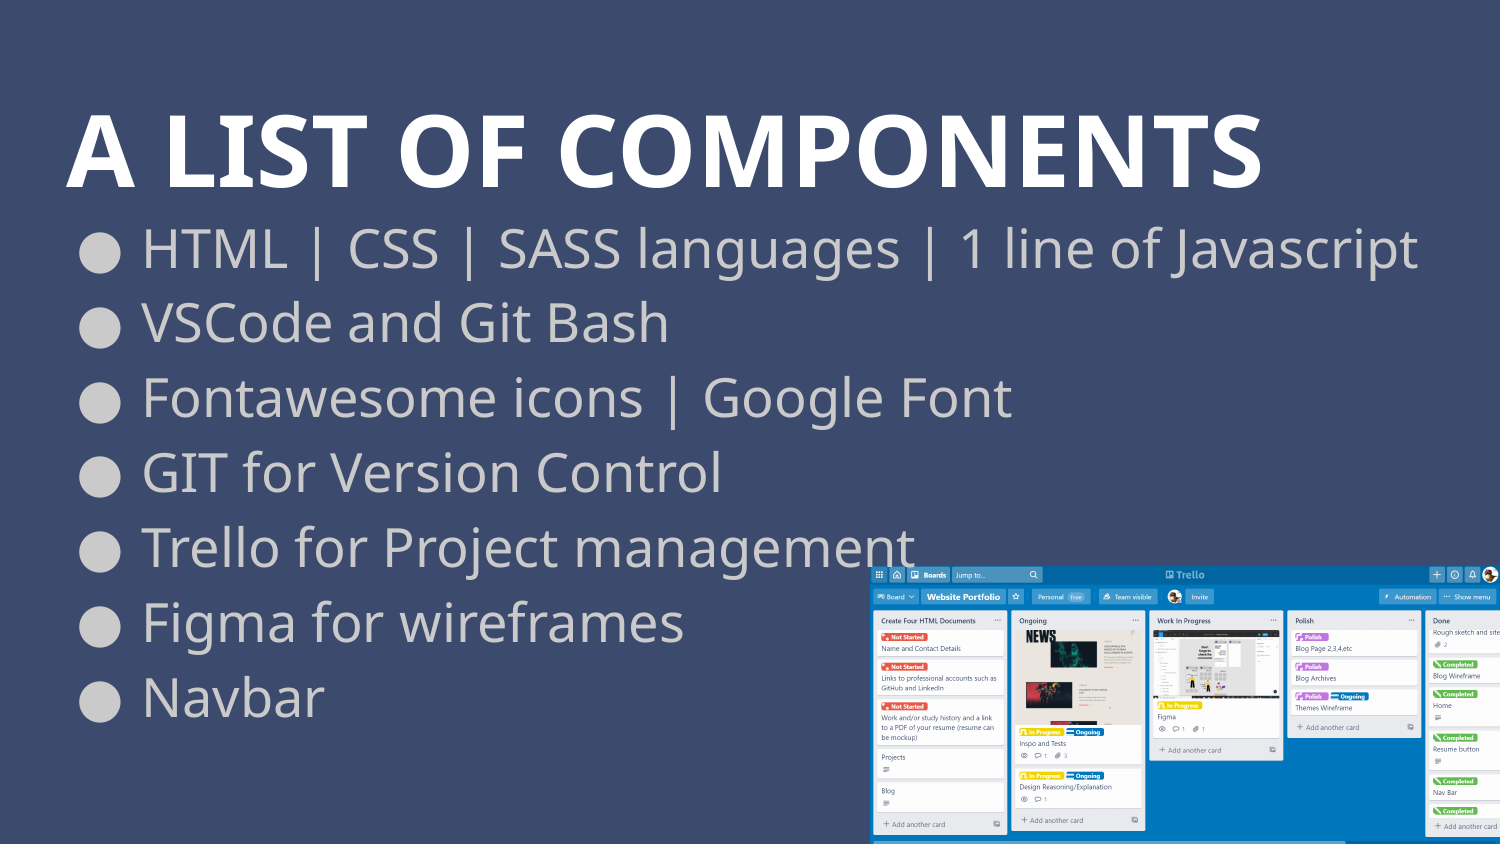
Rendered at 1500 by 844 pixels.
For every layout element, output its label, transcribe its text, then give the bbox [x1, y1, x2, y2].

list HTML | CSS | SASS languages | 1 line of Javascript VSCode and Git Bash Fontawesome icons | Google Font GIT for Version Control Trello for Project management Figma for wireframes Navbar [51, 189, 1449, 750]
title A LIST OF COMPONENTS [51, 72, 1449, 167]
picture [869, 566, 1500, 844]
